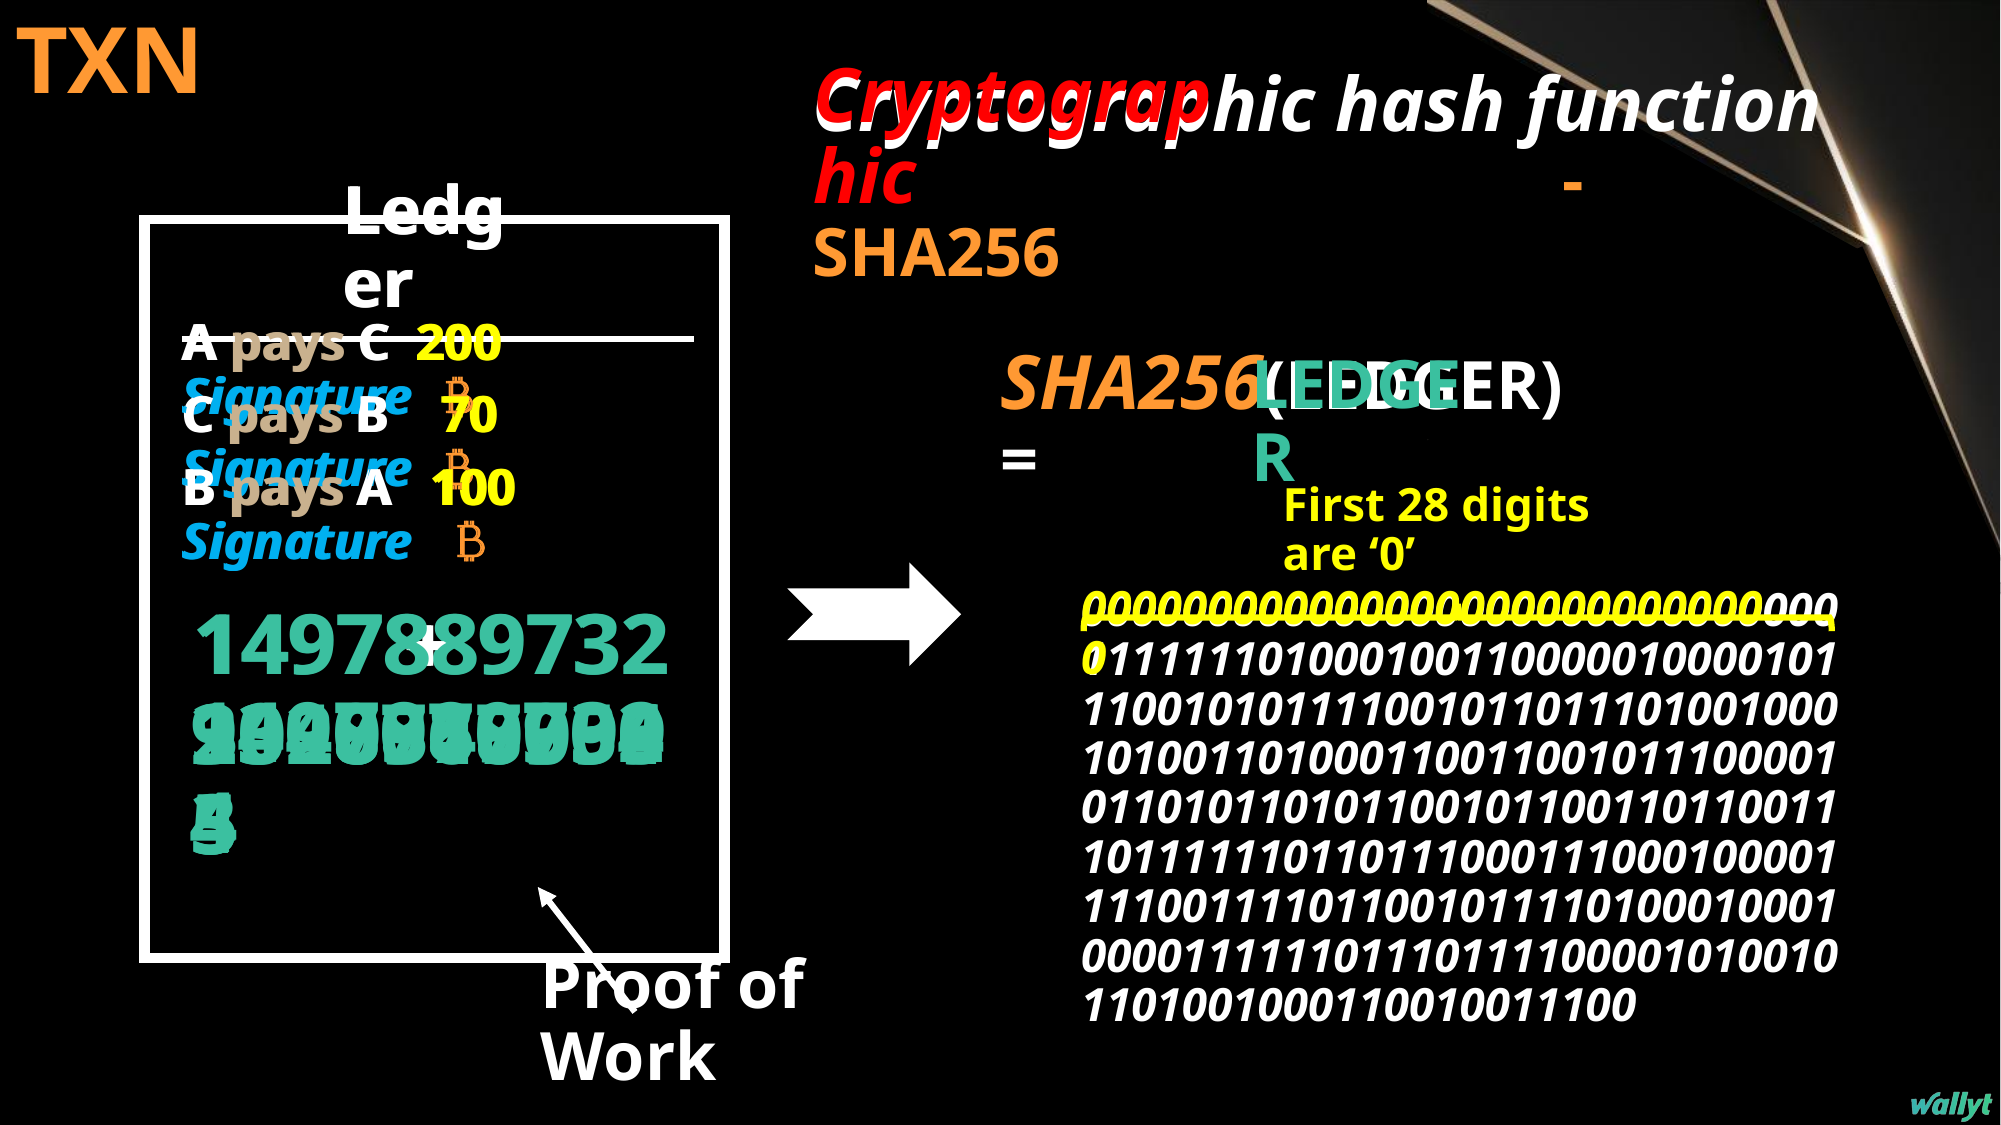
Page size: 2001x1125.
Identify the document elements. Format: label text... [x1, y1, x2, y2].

text_box Cryptographic [798, 131, 1265, 235]
picture [1907, 1087, 2000, 1125]
text_box SHA256(LEDGER) = [1478, 399, 1604, 513]
text_box 0000000000000000000000000000 [1066, 623, 1788, 700]
text_box LEDGER [1236, 397, 1478, 511]
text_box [525, 886, 961, 1111]
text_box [1083, 519, 1832, 632]
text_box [145, 219, 726, 958]
text_box [784, 559, 963, 669]
text_box SHA256(LEDGER) = [985, 399, 1286, 513]
text_box Cryptographic hash function - SHA256 [798, 107, 1841, 307]
text_box 0000000000000000000000000000001111111010001001100000100001011100101011110010110111010010001010011010001100110010111000010110101101011001011001101100111011111101101110001110001000011110011110110010111101000100010000111111011101111000010100101101001000110010011100 [1066, 614, 1868, 1047]
picture [1427, 0, 2001, 554]
text_box Decentralized TXN [0, 9, 732, 129]
